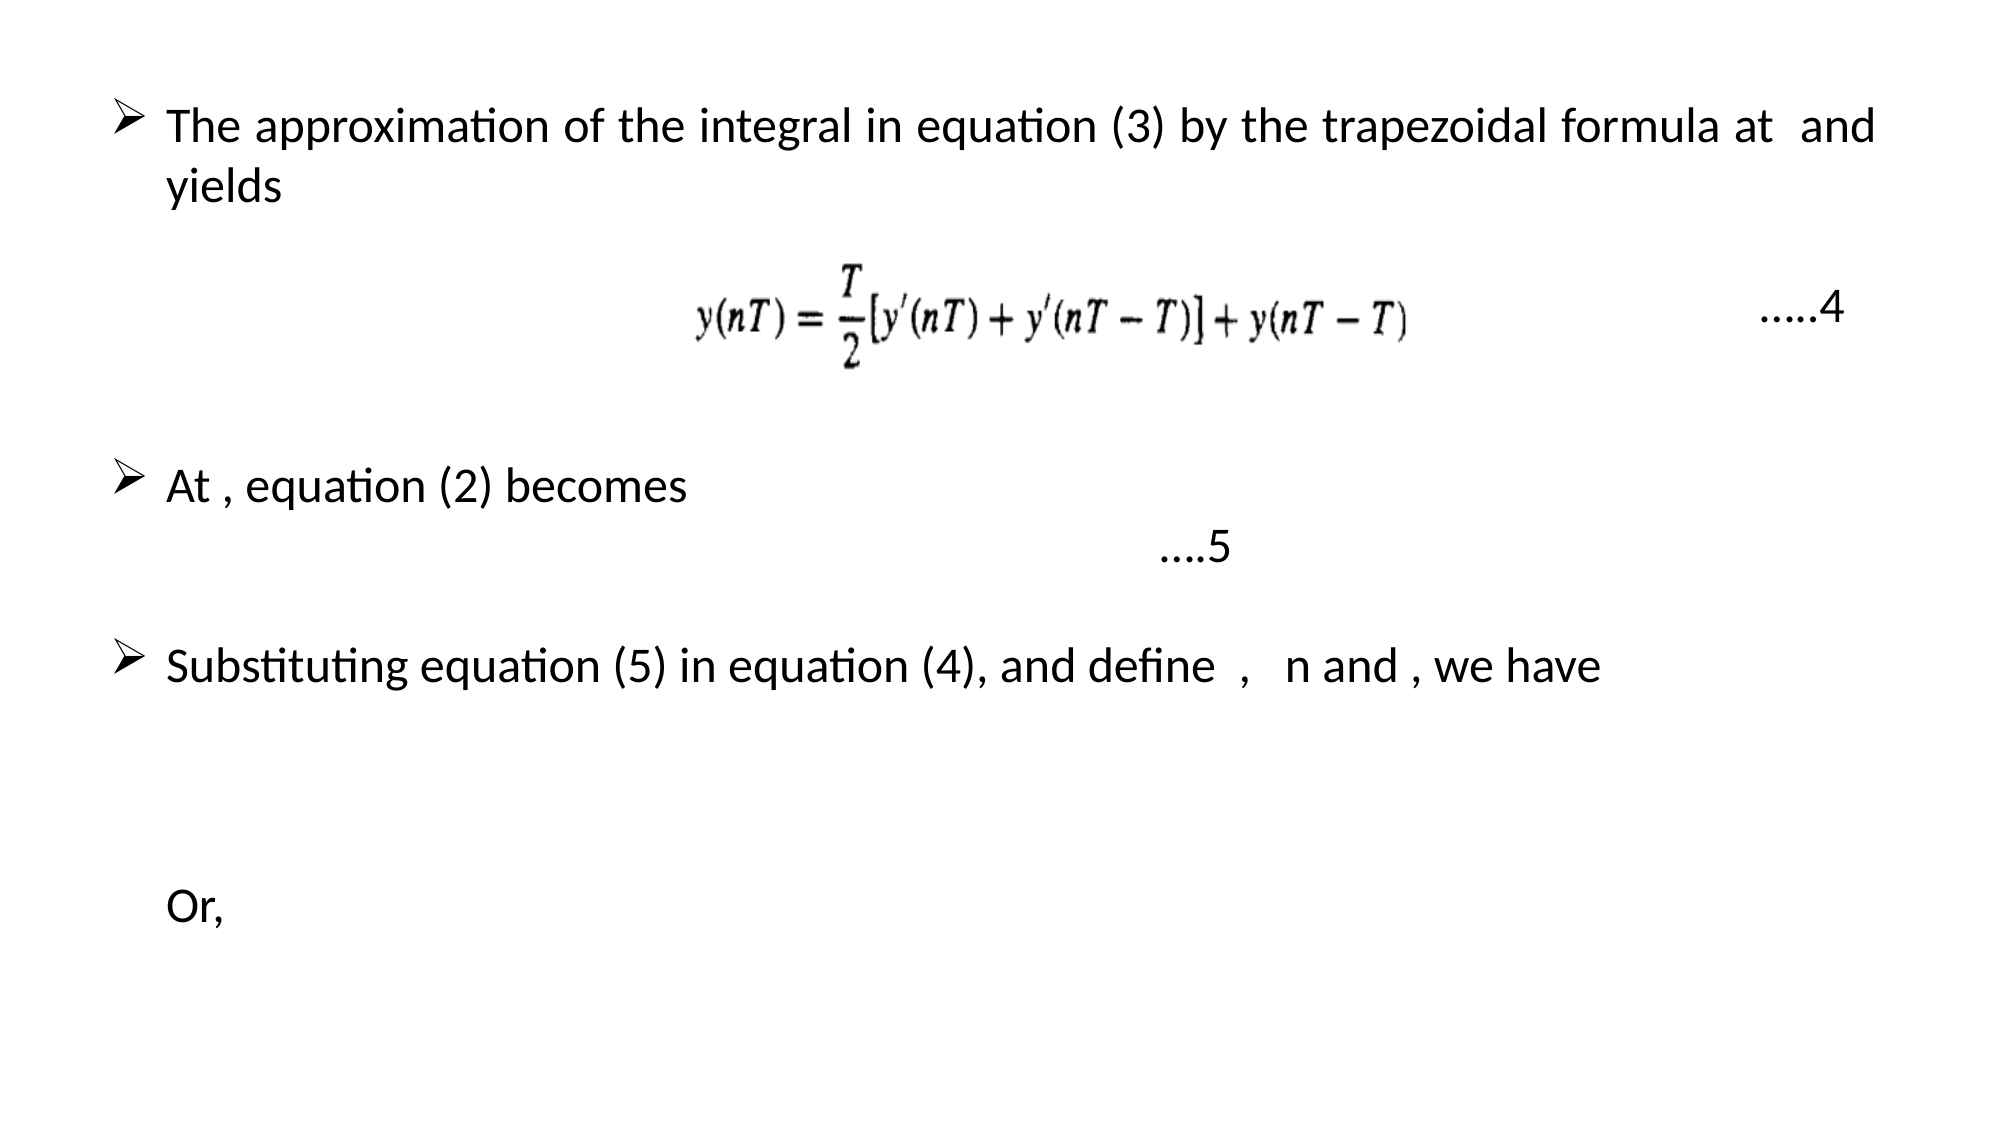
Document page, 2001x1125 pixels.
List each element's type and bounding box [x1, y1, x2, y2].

picture [680, 253, 1430, 377]
